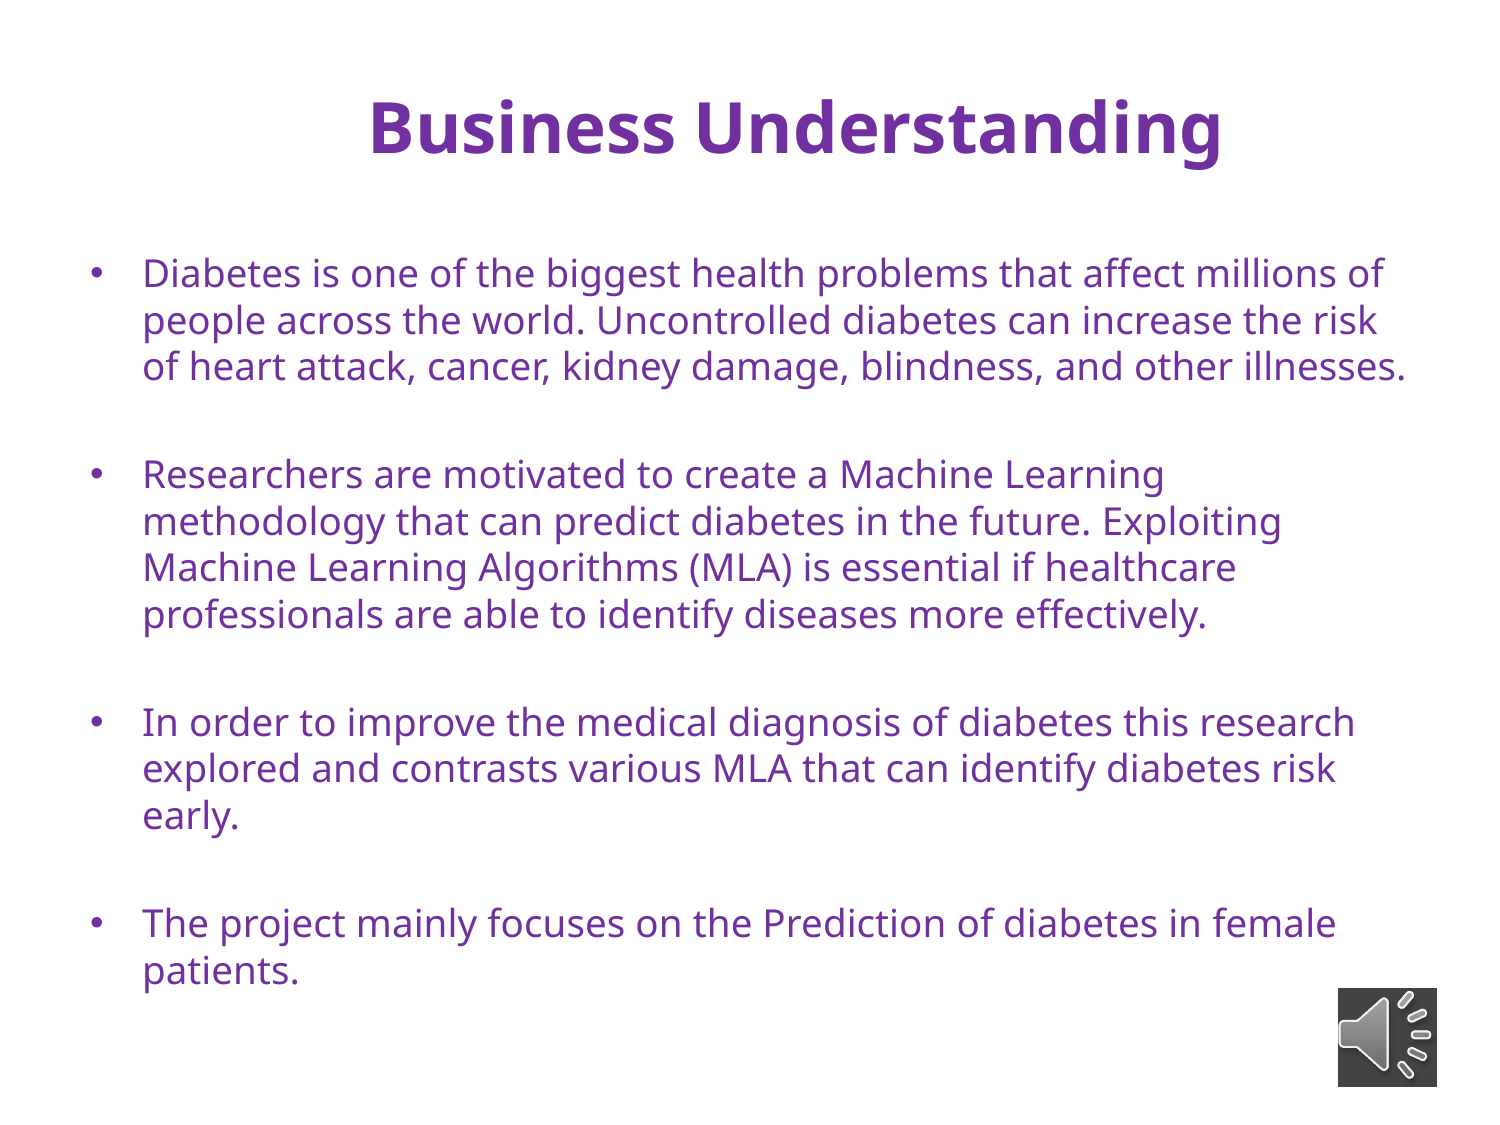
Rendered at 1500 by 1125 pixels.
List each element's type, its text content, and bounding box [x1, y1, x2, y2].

picture [1337, 987, 1438, 1088]
list Diabetes is one of the biggest health problems that affect millions of people across the world. Uncontrolled diabetes can increase the risk of heart attack, cancer, kidney damage, blindness, and other illnesses. Researchers are motivated to create a Machine Learning methodology that can predict diabetes in the future. Exploiting Machine Learning Algorithms (MLA) is essential if healthcare professionals are able to identify diseases more effectively. In order to improve the medical diagnosis of diabetes this research explored and contrasts various MLA that can identify diabetes risk early. The project mainly focuses on the Prediction of diabetes in female patients. [75, 187, 1425, 1038]
title Business Understanding [75, 75, 1425, 175]
